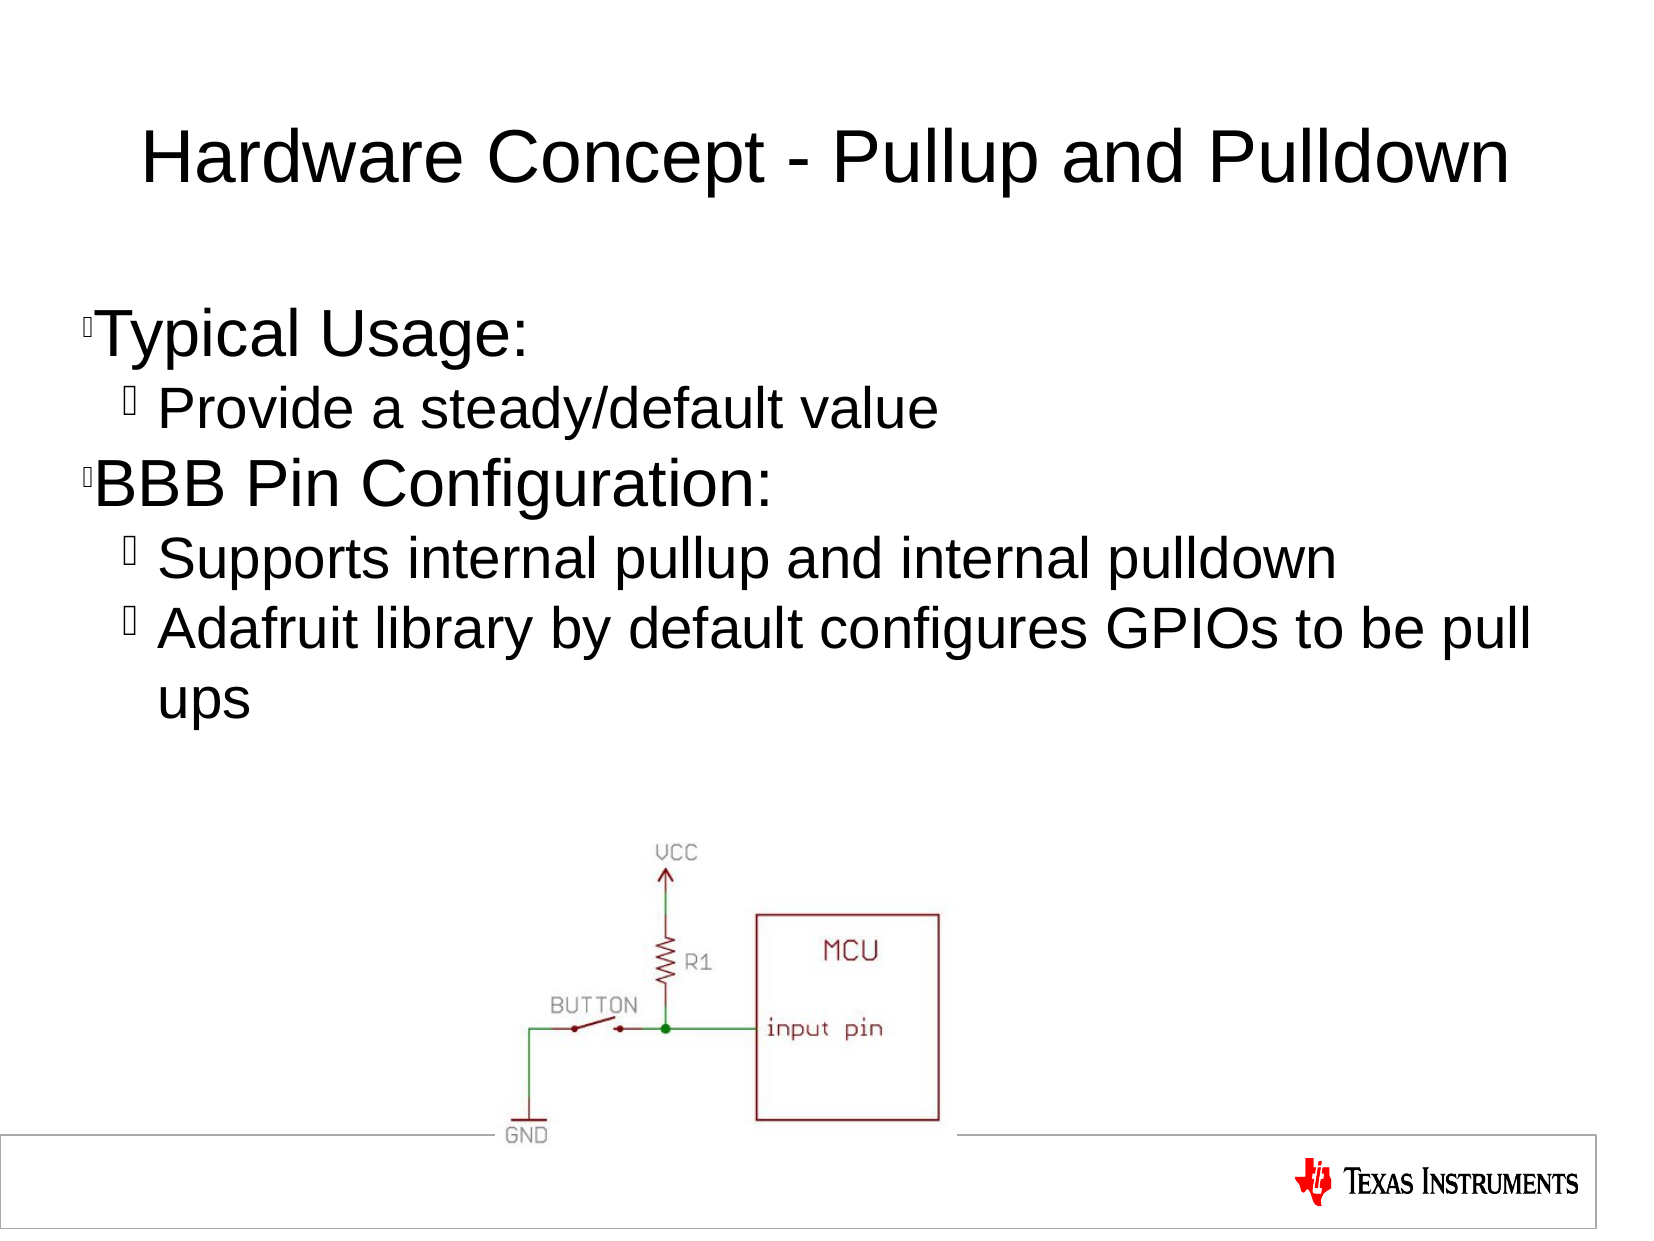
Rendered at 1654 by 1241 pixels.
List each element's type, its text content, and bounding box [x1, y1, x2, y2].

text_box Hardware Concept - Pullup and Pulldown [82, 49, 1571, 257]
picture [1295, 1158, 1578, 1206]
picture [494, 824, 957, 1163]
text_box Typical Usage: Provide a steady/default value BBB Pin Configuration: Supports internal pullup and internal pulldown Adafruit library by default configures GPIOs to be pull ups [82, 290, 1571, 1010]
